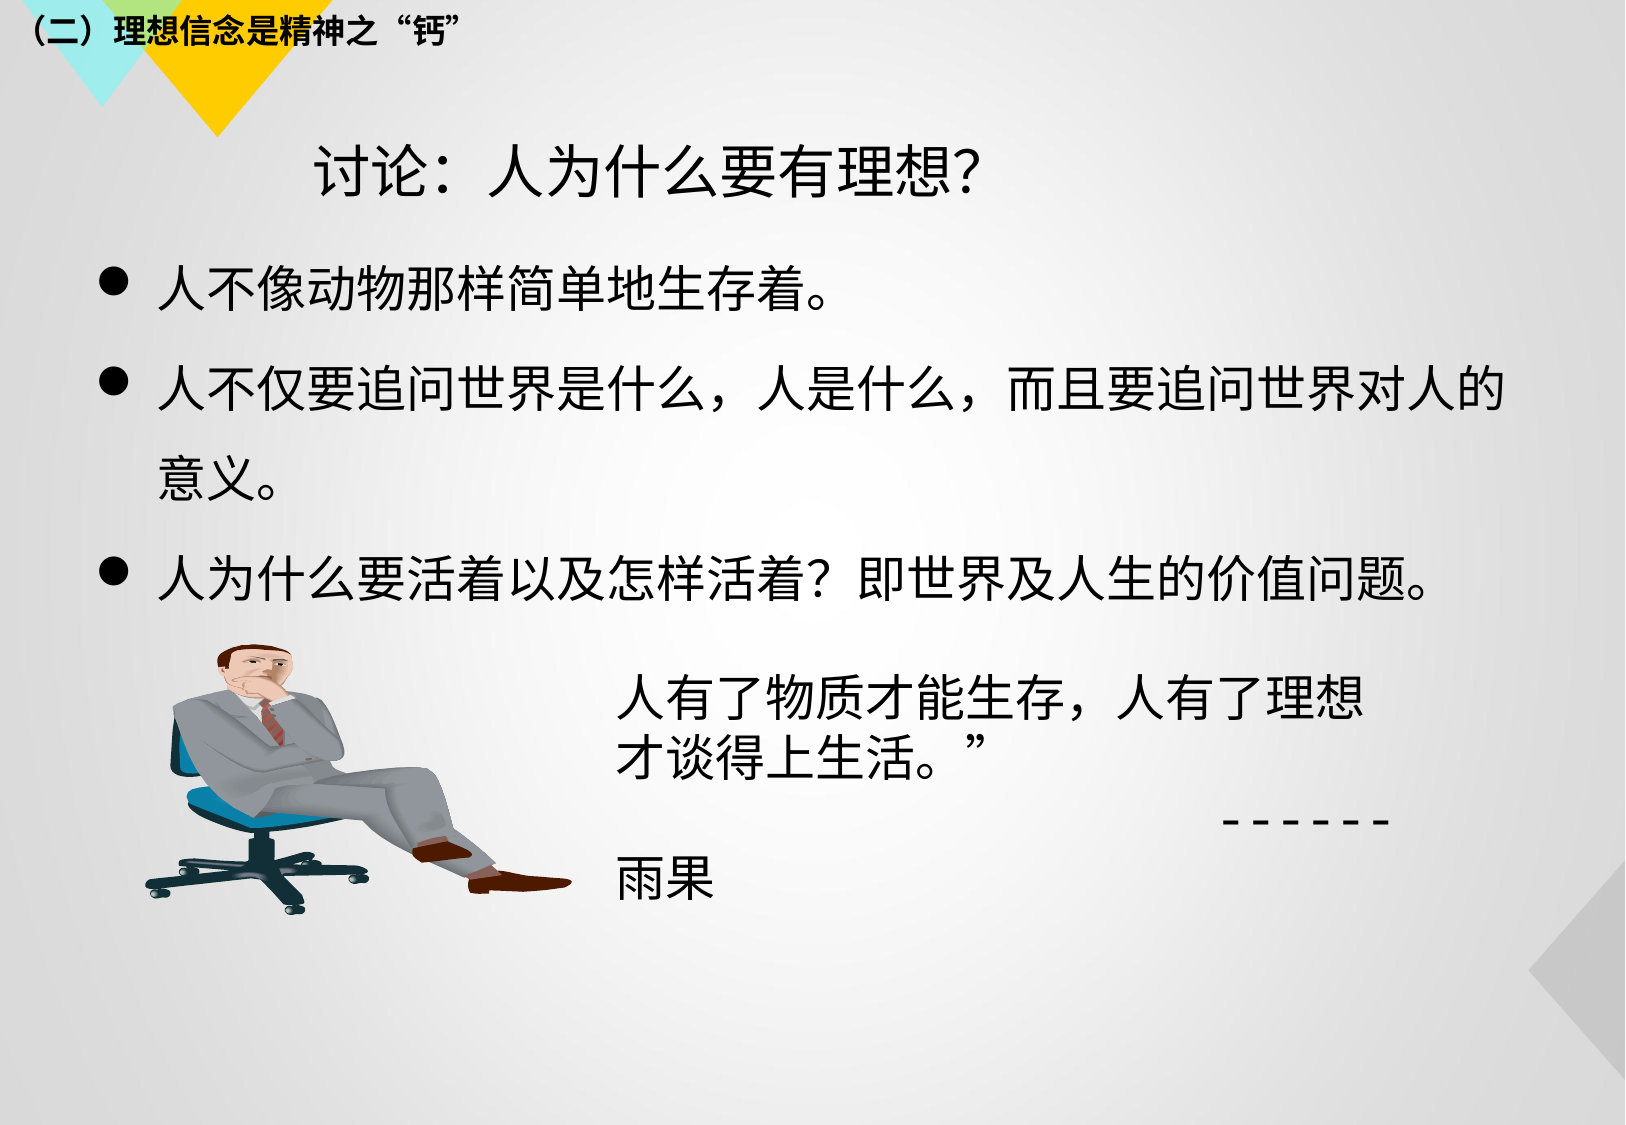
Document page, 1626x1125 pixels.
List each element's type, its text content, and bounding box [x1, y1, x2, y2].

text_box 人有了物质才能生存，人有了理想才谈得上生活。” ------雨果 [601, 659, 1414, 914]
picture [0, 0, 1626, 1125]
title 讨论：人为什么要有理想？ [245, 131, 1414, 209]
list 人不像动物那样简单地生存着。 人不仅要追问世界是什么，人是什么，而且要追问世界对人的意义。 人为什么要活着以及怎样活着？即世界及人生的价值问题。 [82, 221, 1546, 540]
text_box （二）理想信念是精神之“钙” [1, 0, 687, 59]
